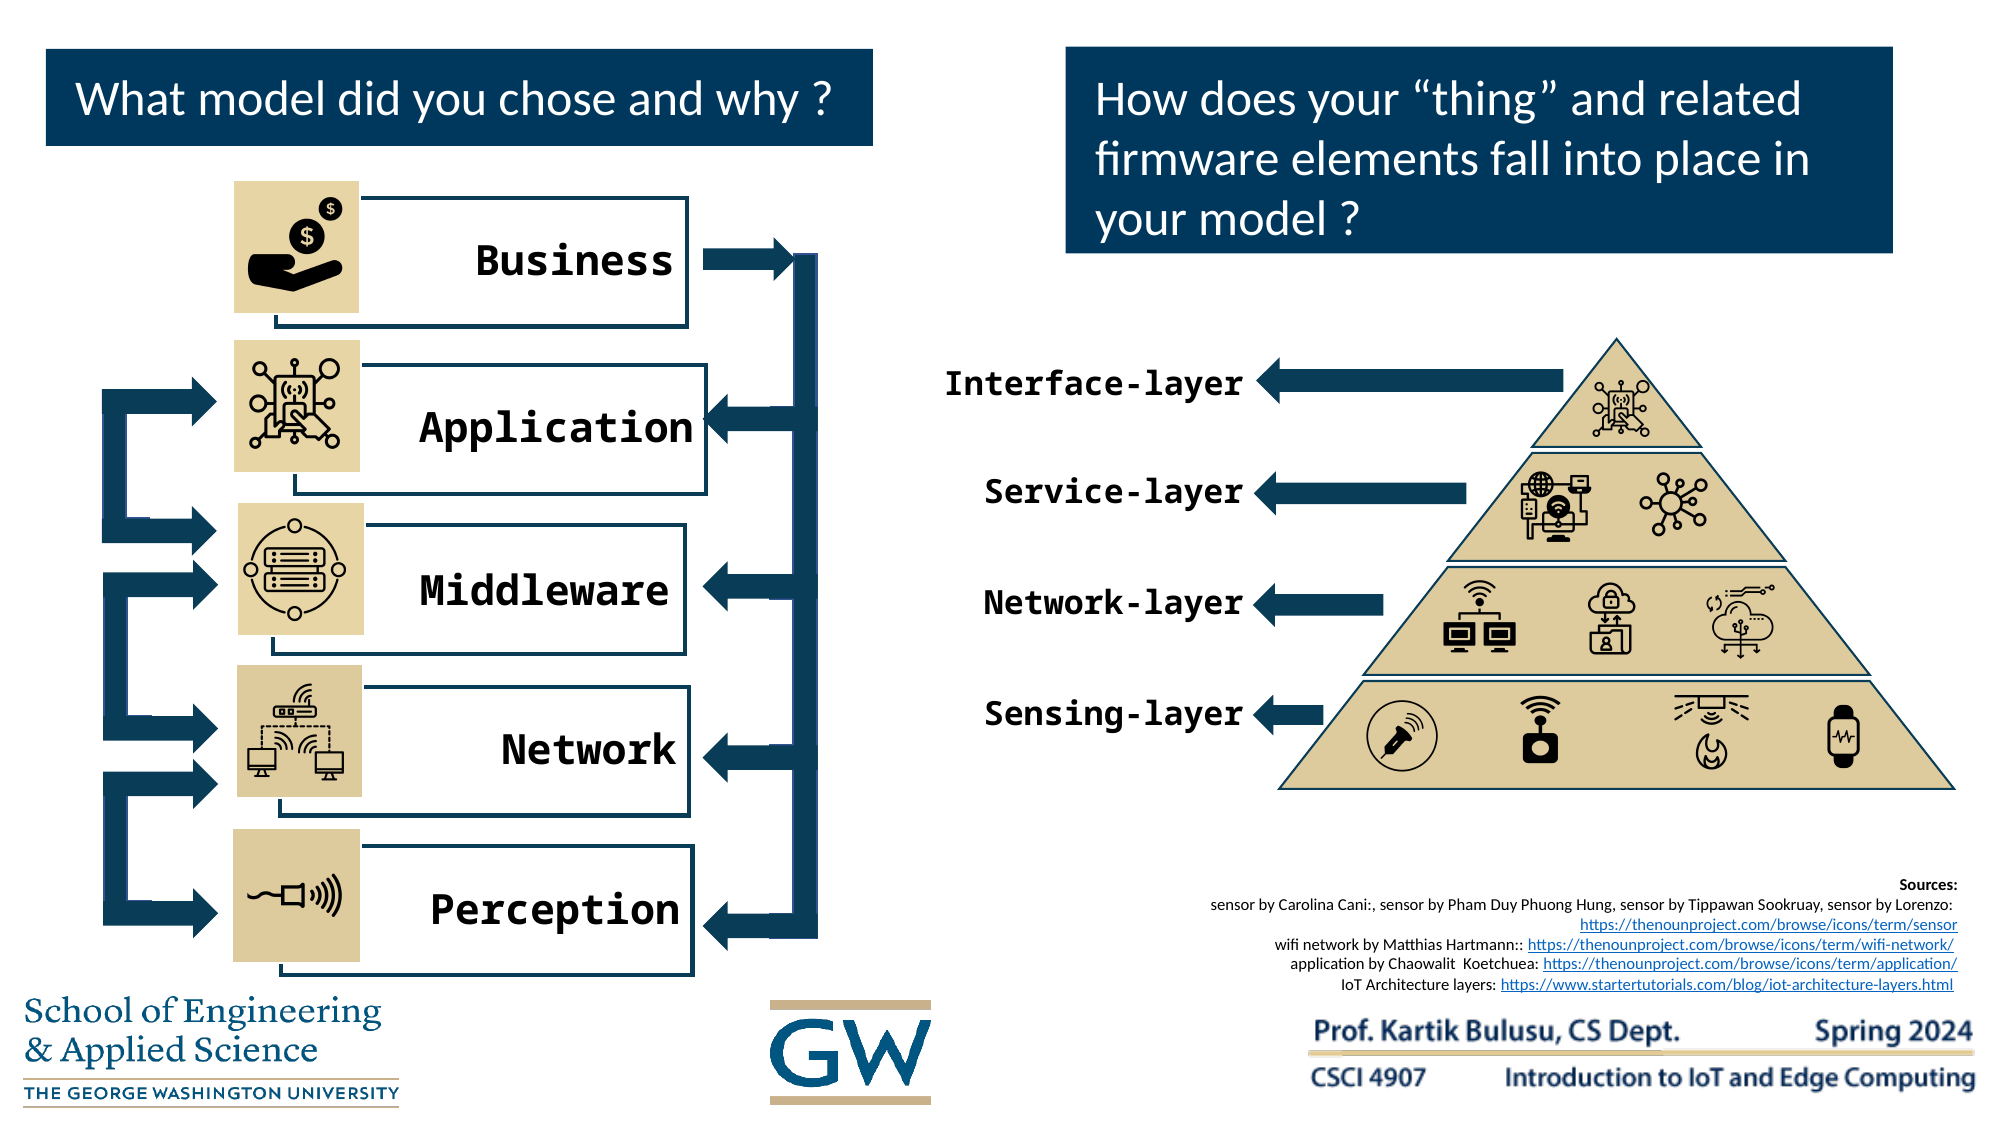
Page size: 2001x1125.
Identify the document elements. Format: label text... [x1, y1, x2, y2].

picture [1356, 699, 1448, 775]
picture [240, 517, 348, 623]
picture [1585, 580, 1638, 656]
picture [1433, 579, 1527, 655]
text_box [45, 48, 873, 143]
text_box Sources: sensor by Carolina Cani:, sensor by Pham Duy Phuong Hung, sensor by Tippawan Sookruay, sensor by Lorenzo: https://thenounproject.com/browse/icons/term/sensor wifi network by Matthias Hartmann:: https://thenounproject.com/browse/icons/term/wifi-network/ application by Chaowalit Koetchuea: https://thenounproject.com/browse/icons/term/application/ IoT Architecture layers: https://www.startertutorials.com/blog/iot-architecture-layers.html [1186, 866, 1973, 1001]
picture [1693, 569, 1787, 660]
picture [241, 678, 347, 786]
text_box Network-layer [905, 573, 1259, 629]
picture [112, 1052, 120, 1059]
text_box [1259, 582, 1279, 627]
text_box [1259, 357, 1279, 404]
picture [30, 1052, 38, 1059]
text_box [1259, 694, 1279, 736]
picture [1509, 469, 1603, 545]
picture [901, 1000, 931, 1060]
picture [23, 1052, 399, 1108]
picture [1822, 698, 1867, 774]
picture [1304, 1010, 1978, 1095]
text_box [1065, 46, 1893, 256]
picture [1486, 693, 1593, 769]
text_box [104, 562, 217, 751]
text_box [102, 379, 216, 554]
text_box Interface-layer [905, 354, 1259, 410]
picture [1665, 695, 1758, 771]
text_box Service-layer [905, 463, 1259, 518]
picture [1583, 378, 1659, 440]
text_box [1279, 338, 1955, 789]
picture [1630, 469, 1717, 545]
picture [770, 1027, 931, 1105]
picture [866, 1052, 873, 1060]
picture [242, 193, 347, 299]
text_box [104, 761, 217, 936]
picture [226, 842, 362, 954]
text_box Sensing-layer [905, 684, 1259, 740]
picture [234, 355, 355, 453]
picture [92, 1052, 100, 1059]
text_box [1259, 471, 1279, 516]
picture [170, 1052, 178, 1059]
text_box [8, 143, 905, 1052]
picture [784, 1052, 827, 1077]
